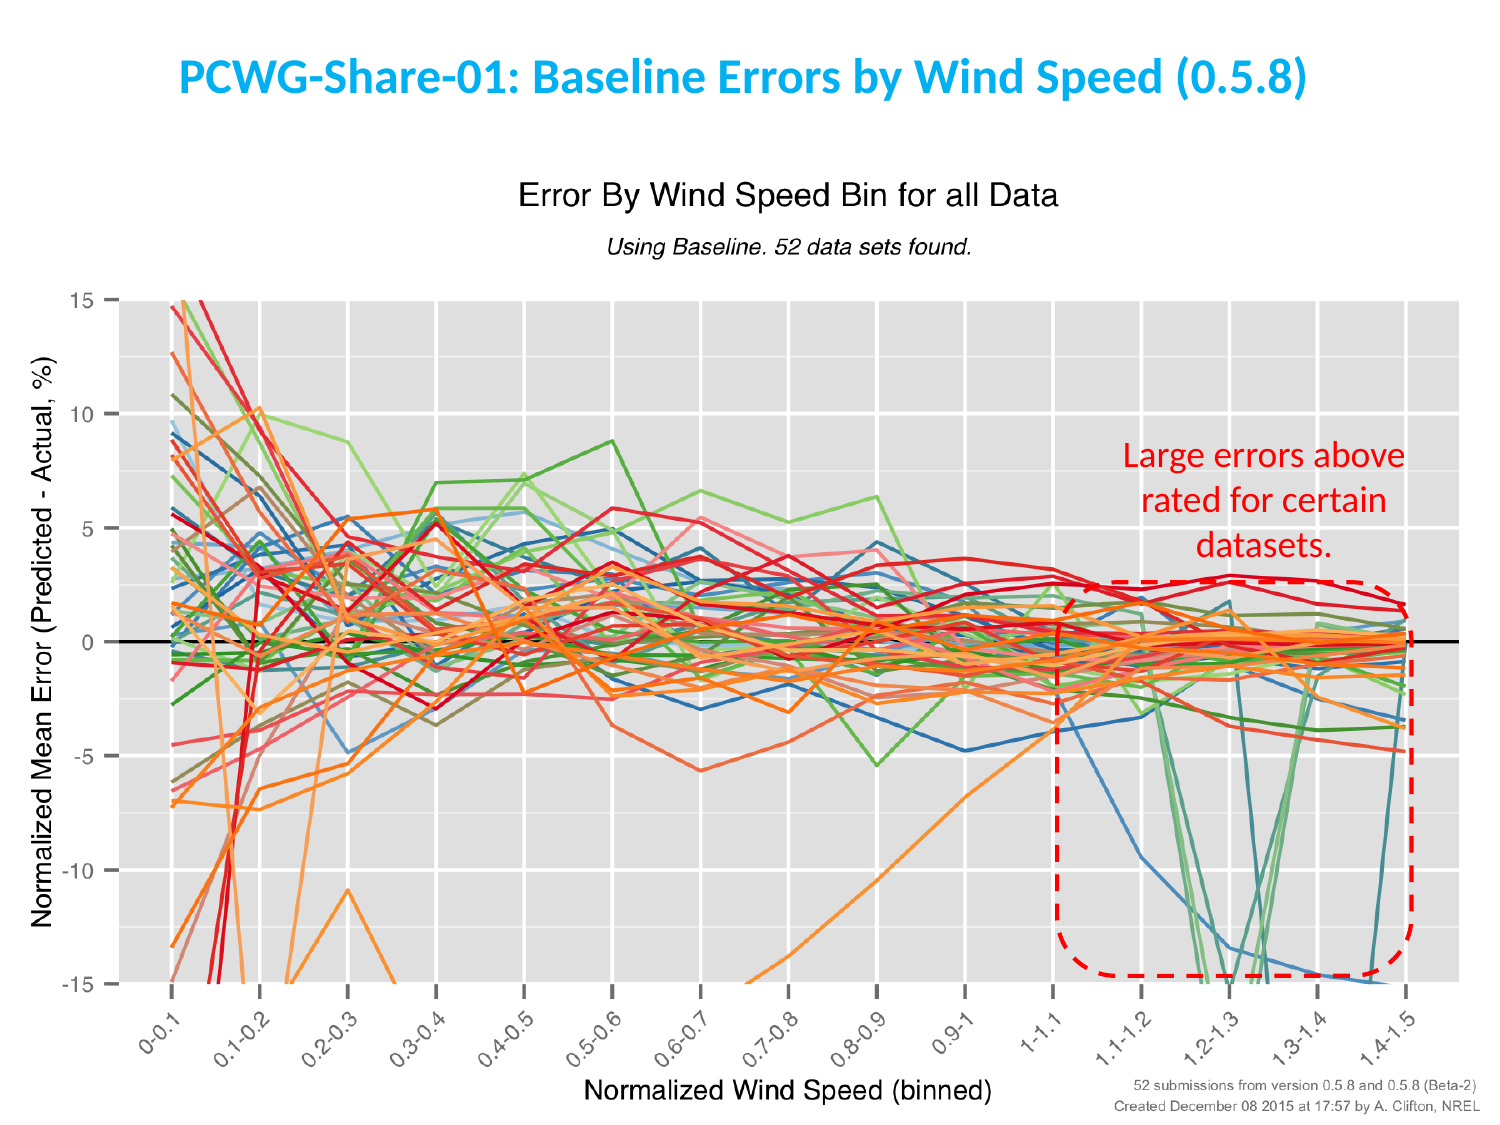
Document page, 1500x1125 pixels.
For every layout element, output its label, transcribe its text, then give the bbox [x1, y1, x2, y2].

picture [0, 129, 1500, 1125]
text_box PCWG-Share-01: Baseline Errors by Wind Speed (0.5.8) [0, 34, 1494, 114]
